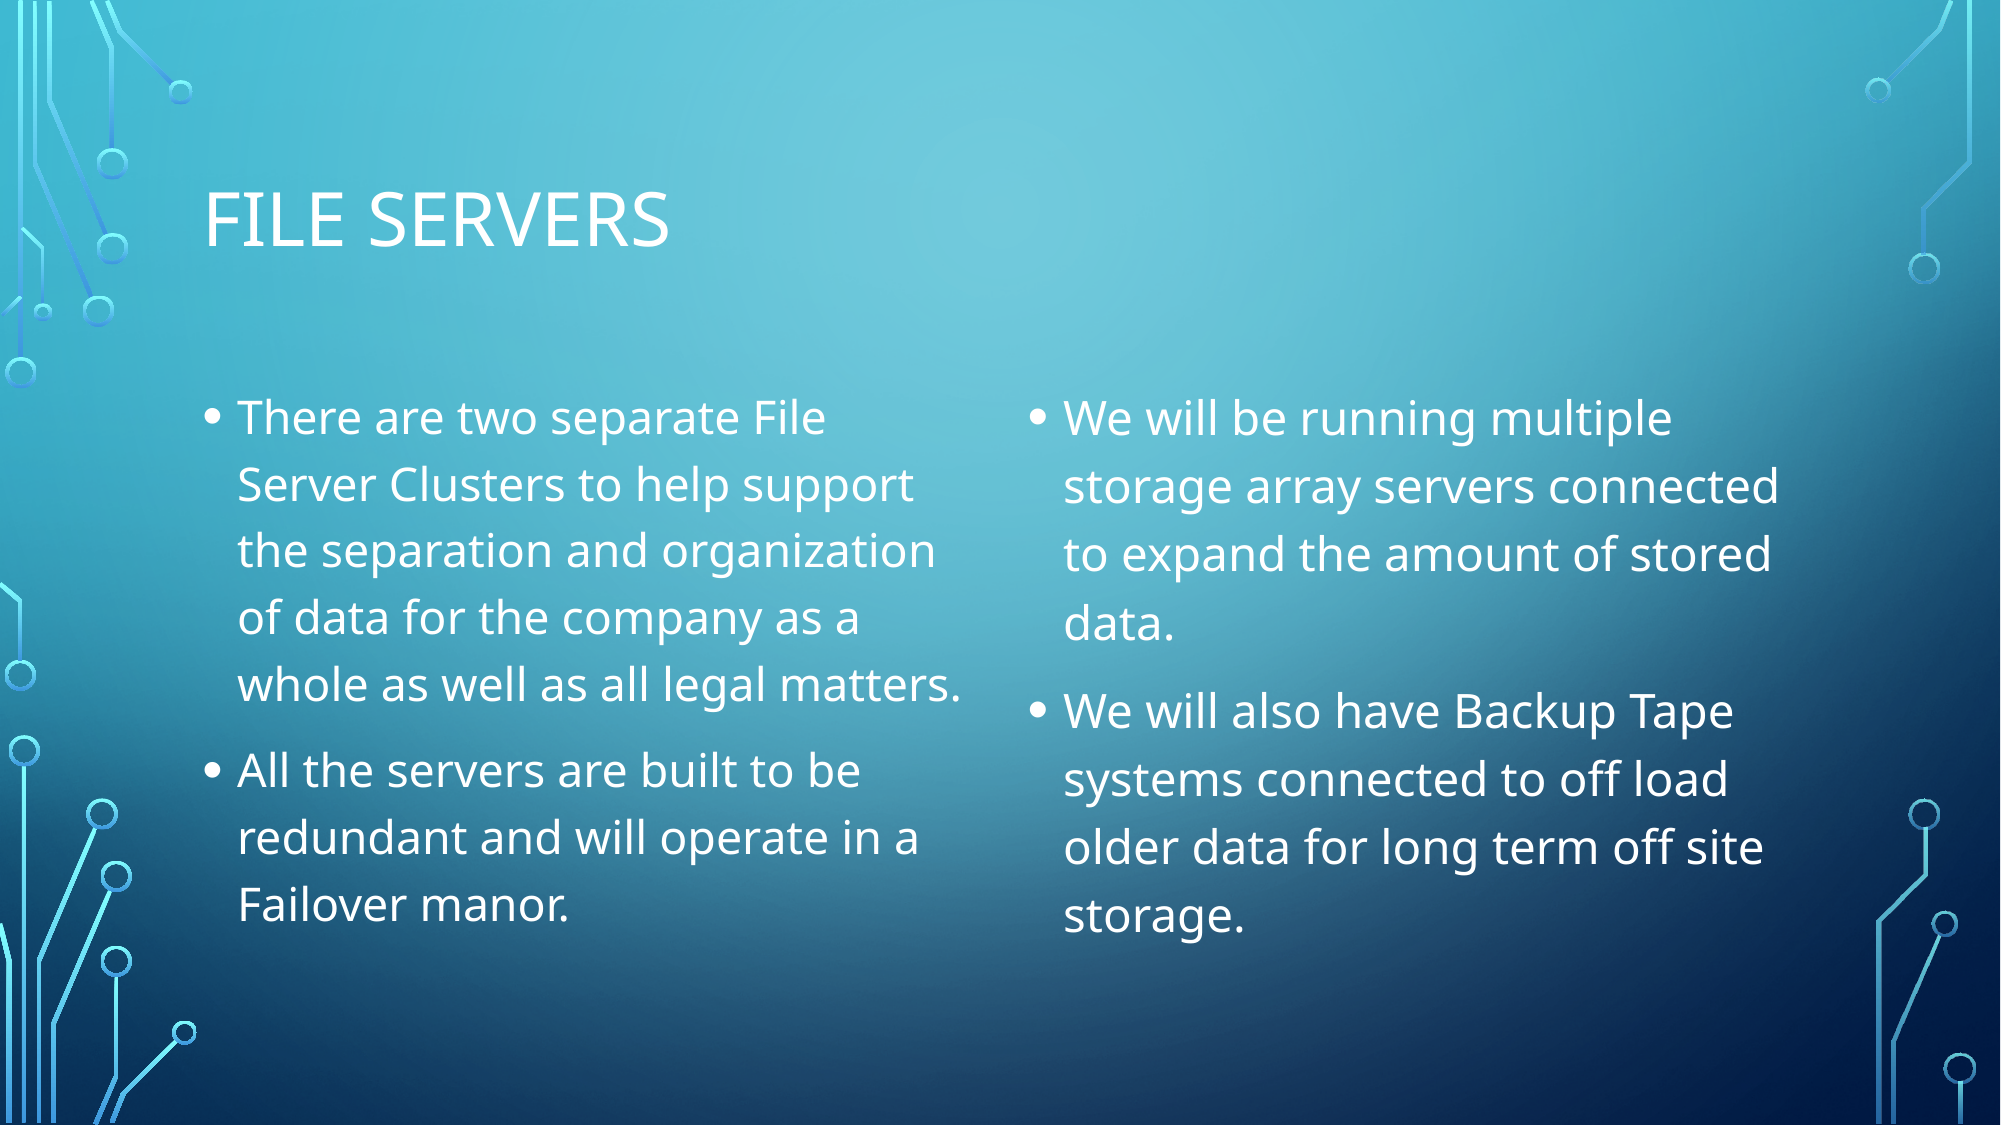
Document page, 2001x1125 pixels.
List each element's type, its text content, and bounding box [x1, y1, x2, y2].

list We will be running multiple storage array servers connected to expand the amount of stored data. We will also have Backup Tape systems connected to off load older data for long term off site storage. [1012, 369, 1813, 950]
list There are two separate File Server Clusters to help support the separation and organization of data for the company as a whole as well as all legal matters. All the servers are built to be redundant and will operate in a Failover manor. [187, 369, 988, 950]
title File Servers [187, 101, 1813, 344]
